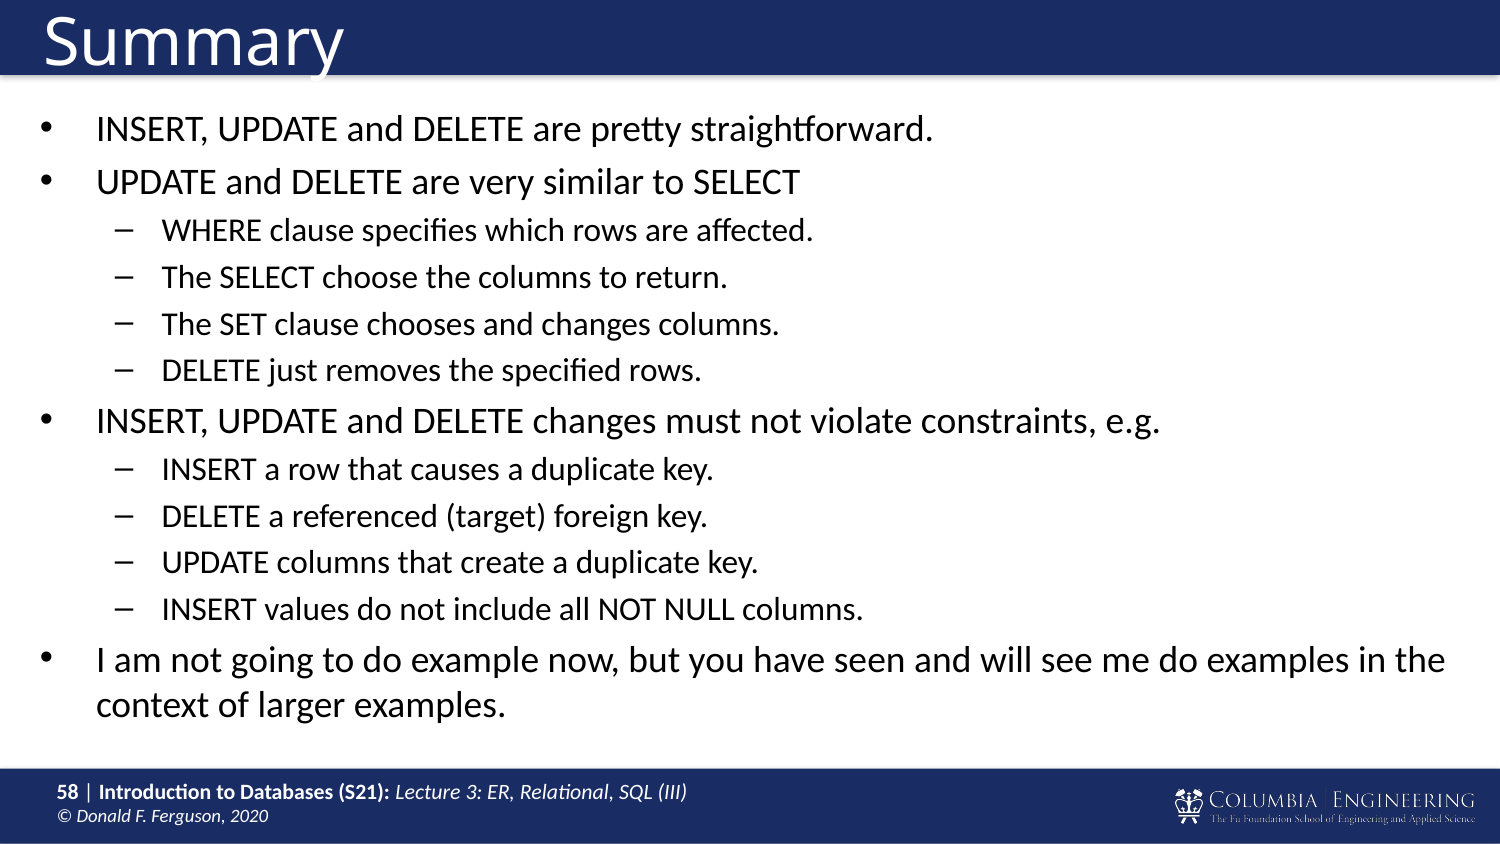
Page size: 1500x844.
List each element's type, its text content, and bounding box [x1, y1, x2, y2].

title Summary [28, 0, 1450, 73]
list INSERT, UPDATE and DELETE are pretty straightforward. UPDATE and DELETE are very similar to SELECT WHERE clause specifies which rows are affected. The SELECT choose the columns to return. The SET clause chooses and changes columns. DELETE just removes the specified rows. INSERT, UPDATE and DELETE changes must not violate constraints, e.g. INSERT a row that causes a duplicate key. DELETE a referenced (target) foreign key. UPDATE columns that create a duplicate key. INSERT values do not include all NOT NULL columns. I am not going to do example now, but you have seen and will see me do examples in the context of larger examples. [24, 96, 1475, 760]
